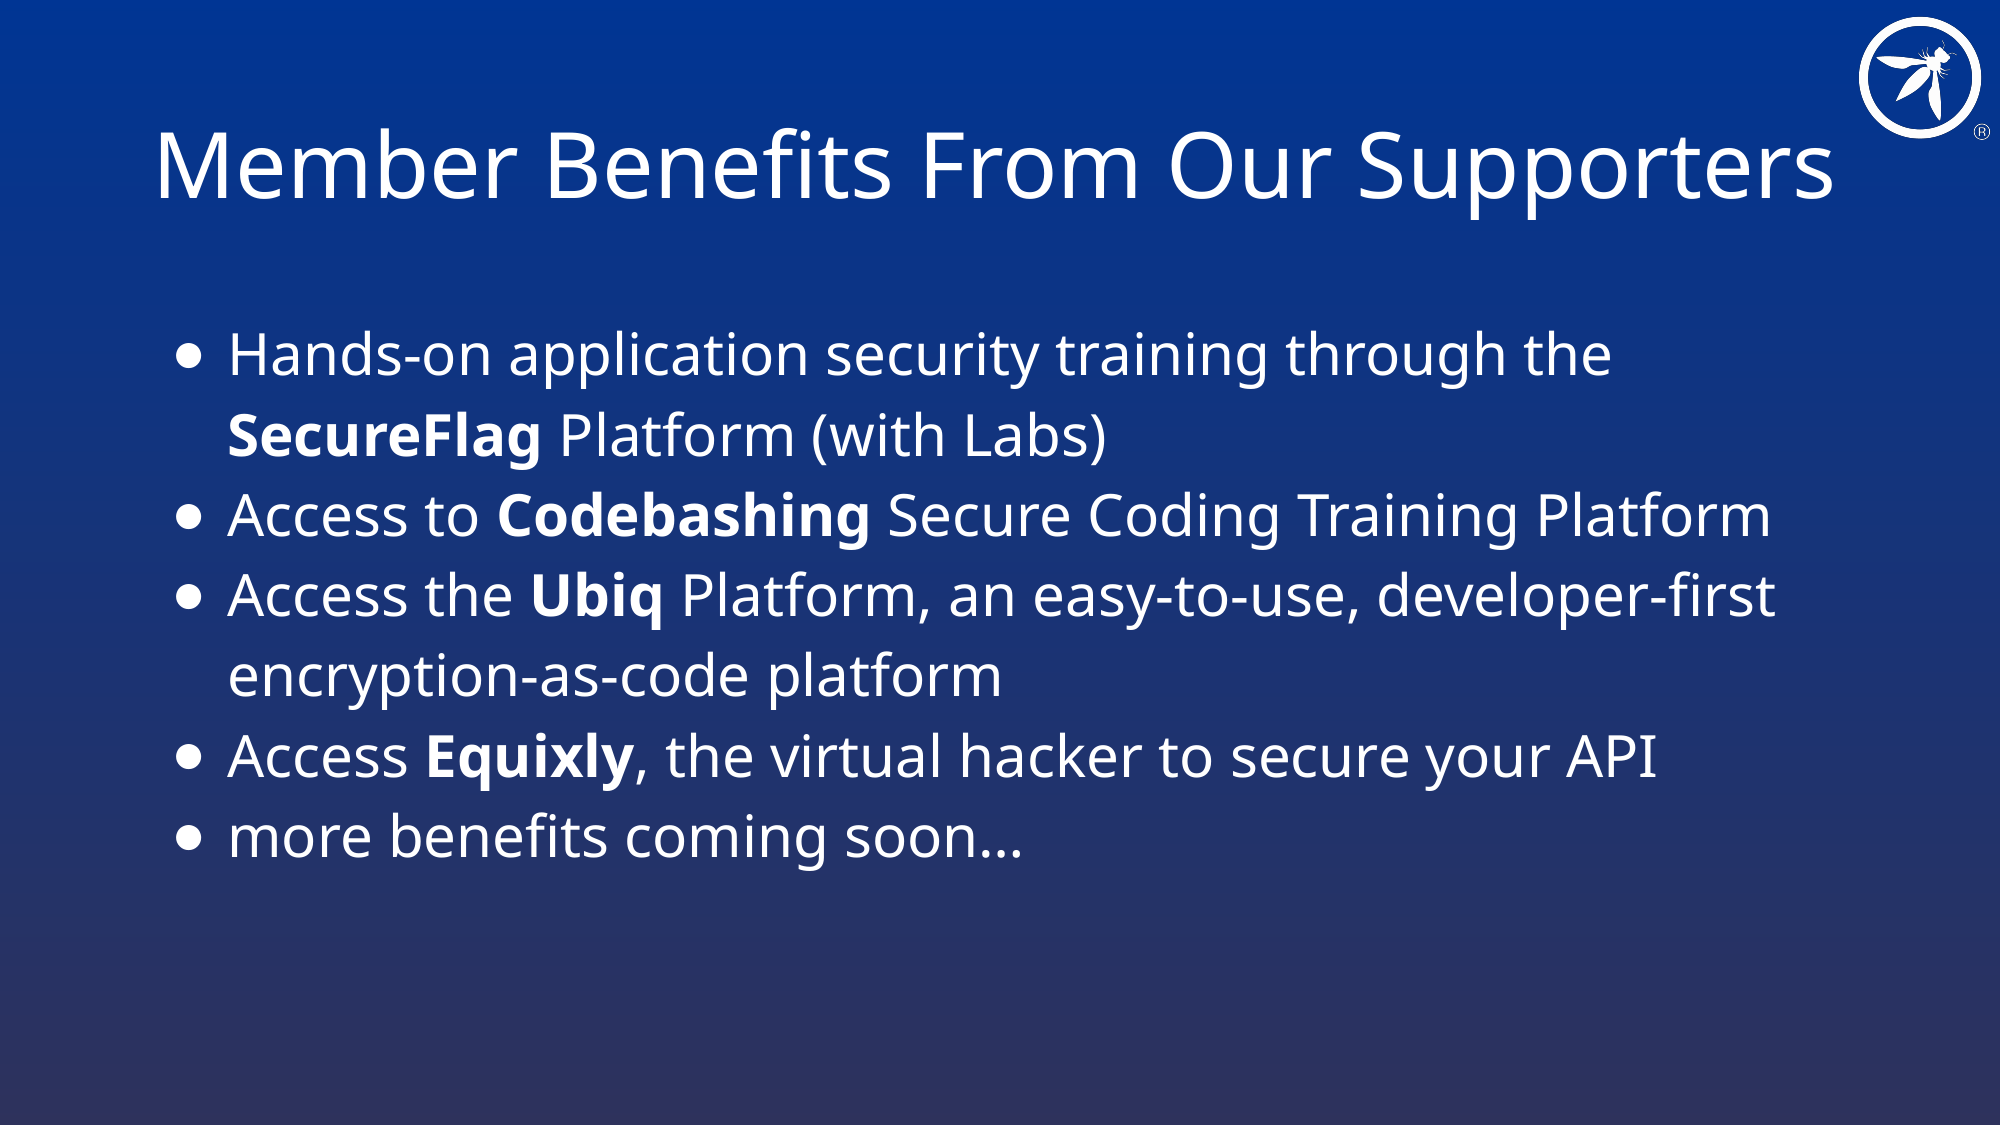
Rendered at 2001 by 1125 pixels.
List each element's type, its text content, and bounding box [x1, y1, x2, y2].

title Member Benefits From Our Supporters [137, 59, 1863, 278]
picture [1797, 0, 2001, 200]
list Hands-on application security training through the SecureFlag Platform​ (with Labs) Access to Codebashing Secure Coding Training Platform​ Access the Ubiq Platform​, an easy-to-use, developer-first encryption-as-code platform Access Equixly​, the virtual hacker to secure your API more benefits coming soon… [137, 299, 1863, 1014]
